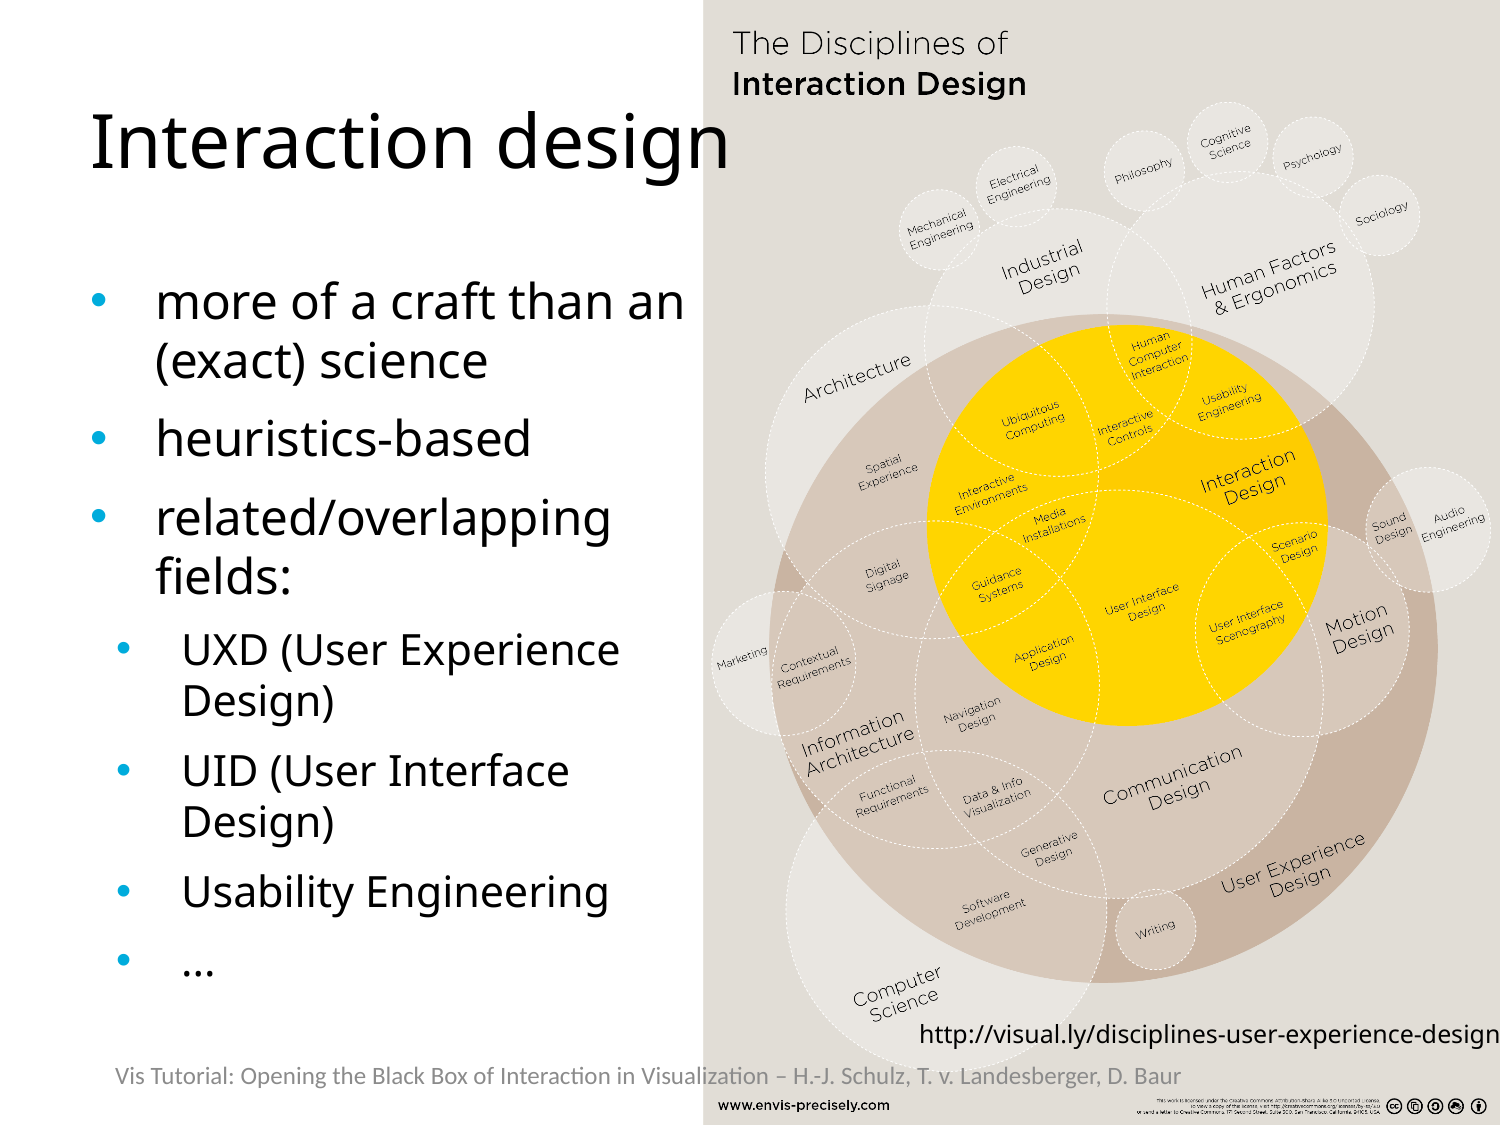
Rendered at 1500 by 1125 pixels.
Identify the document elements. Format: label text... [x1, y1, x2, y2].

footer Vis Tutorial: Opening the Black Box of Interaction in Visualization – H.-J. Schulz, T. v. Landesberger, D. Baur [76, 1046, 698, 1103]
list more of a craft than an (exact) science heuristics-based related/overlapping fields: UXD (User Experience Design) UID (User Interface Design) Usability Engineering ... [75, 262, 698, 1005]
title Interaction design [75, 45, 698, 233]
picture [703, 0, 1500, 1125]
